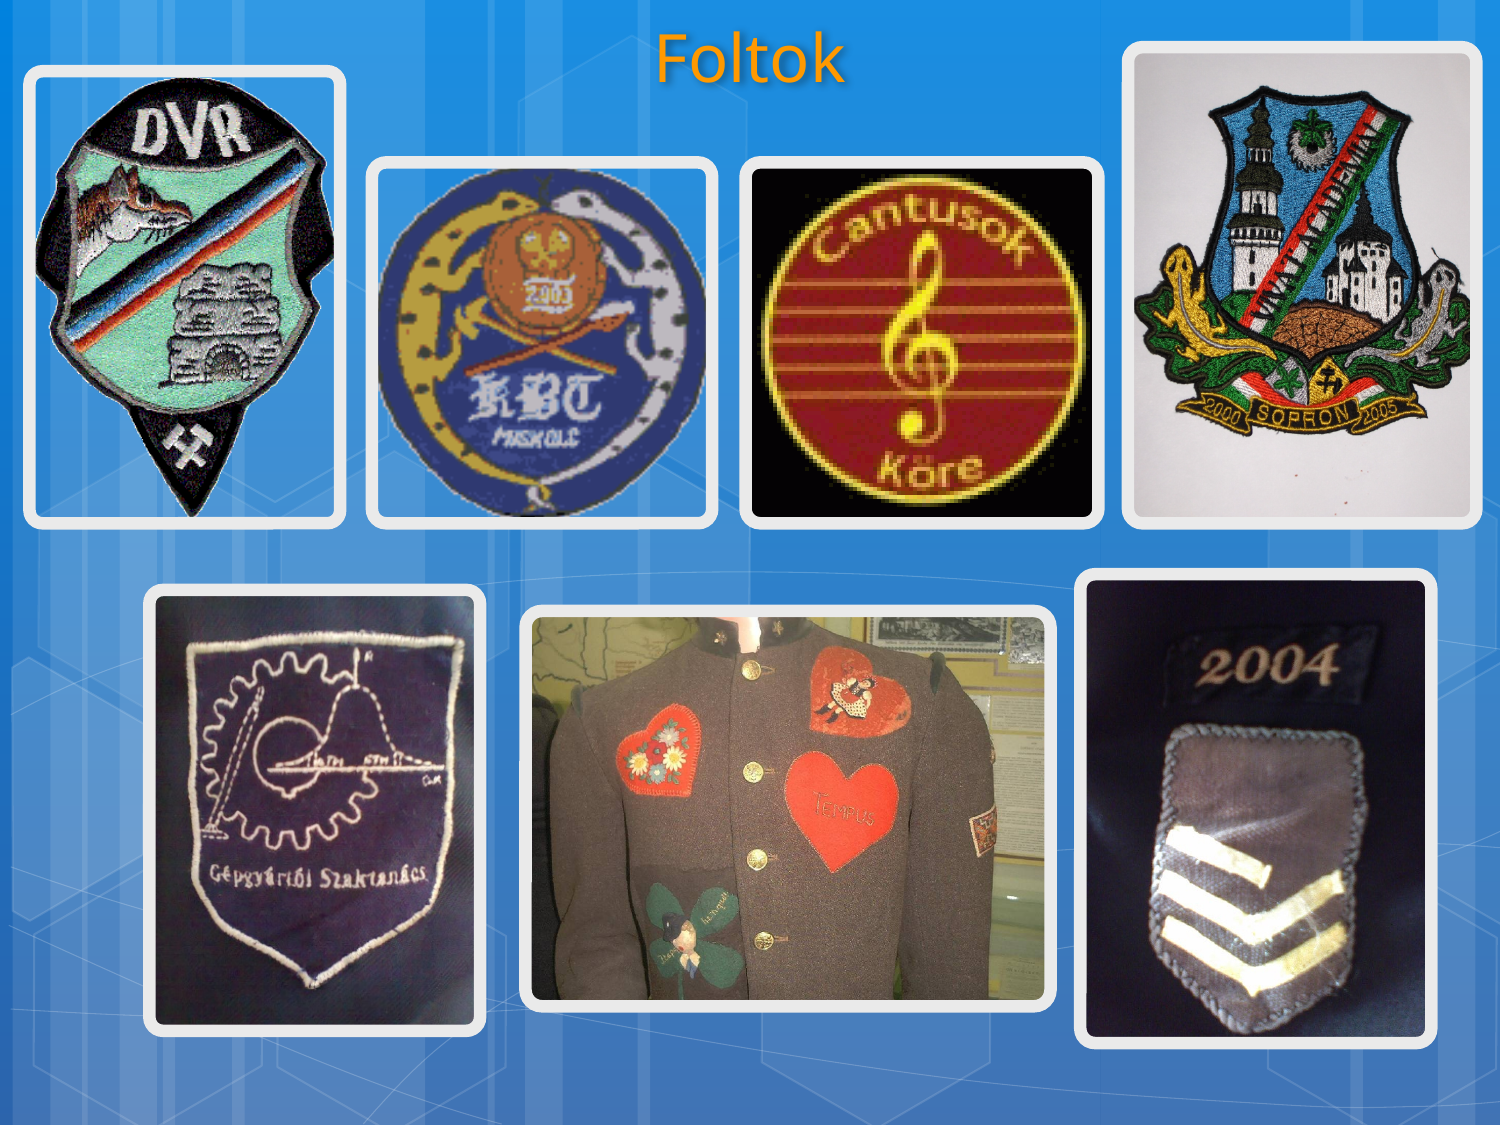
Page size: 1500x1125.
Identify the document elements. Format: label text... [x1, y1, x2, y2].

picture [745, 162, 1099, 524]
picture [1127, 46, 1477, 524]
picture [149, 589, 481, 1032]
picture [1080, 573, 1432, 1044]
picture [371, 162, 713, 524]
picture [525, 610, 1051, 1007]
picture [29, 70, 341, 524]
list Foltok [0, 1, 1500, 197]
